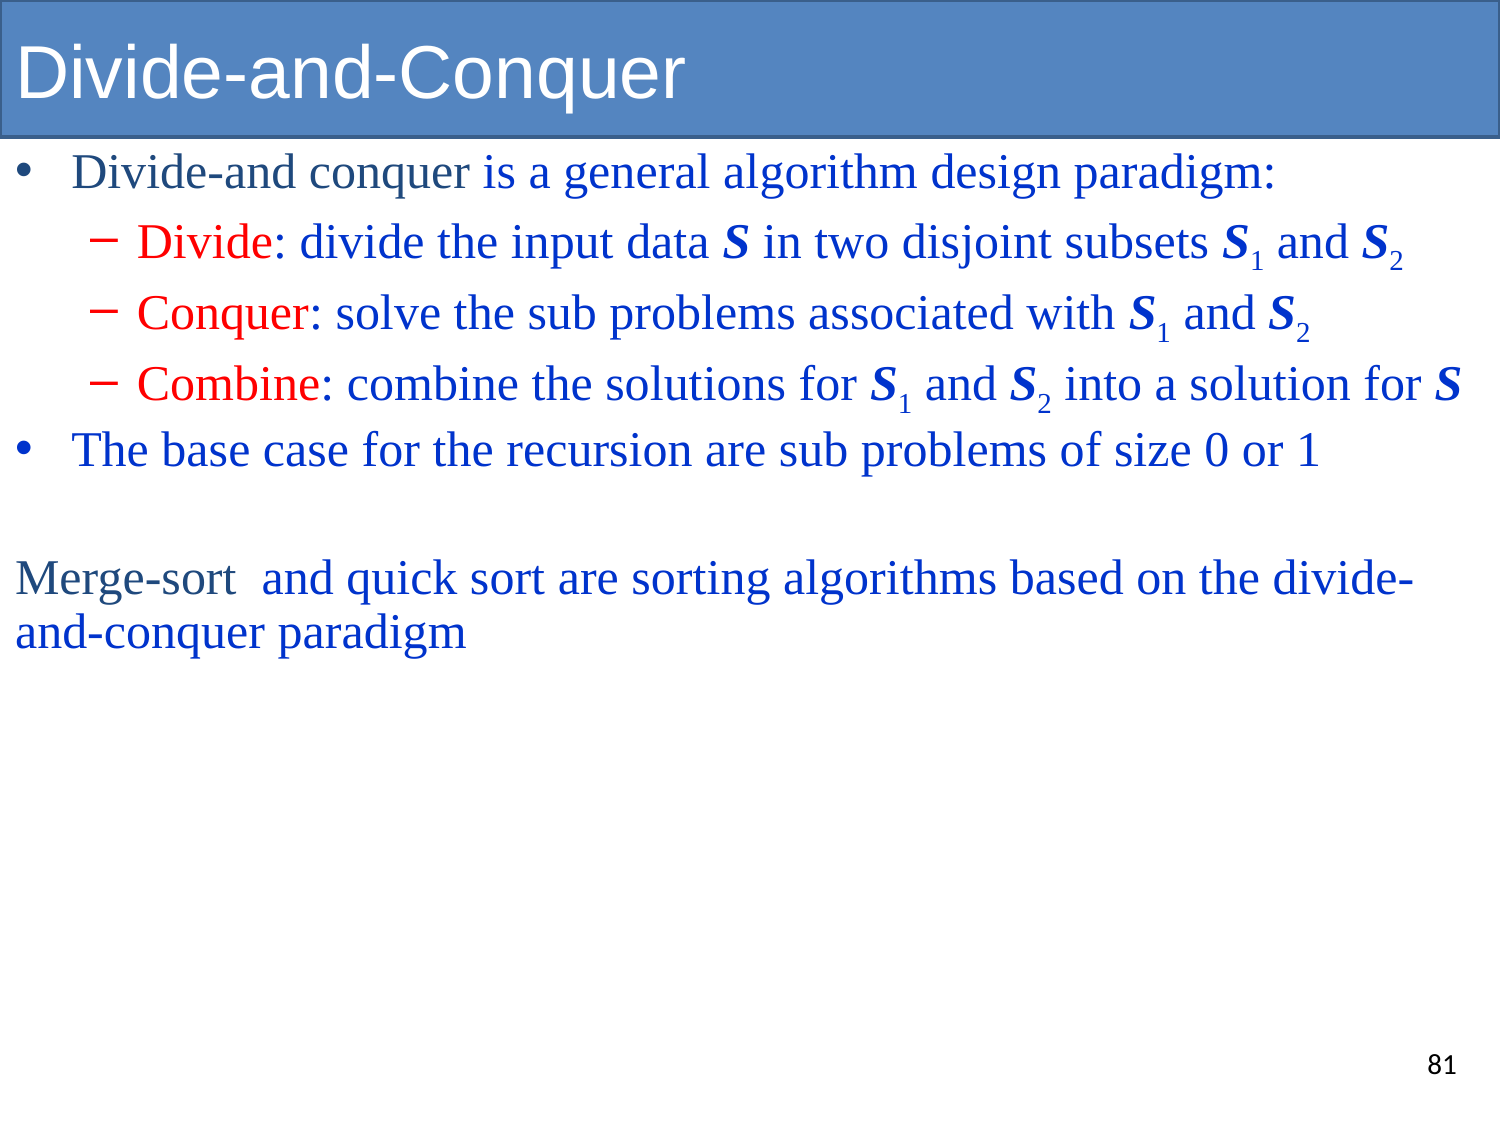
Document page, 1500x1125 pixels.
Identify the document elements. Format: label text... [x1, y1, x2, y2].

slide_number 81 [1412, 1037, 1488, 1098]
list Divide-and conquer is a general algorithm design paradigm: Divide: divide the input data S in two disjoint subsets S1 and S2 Conquer: solve the sub problems associated with S1 and S2 Combine: combine the solutions for S1 and S2 into a solution for S The base case for the recursion are sub problems of size 0 or 1 Merge-sort and quick sort are sorting algorithms based on the divide-and-conquer paradigm [0, 137, 1500, 1013]
title Divide-and-Conquer [0, 0, 1500, 137]
